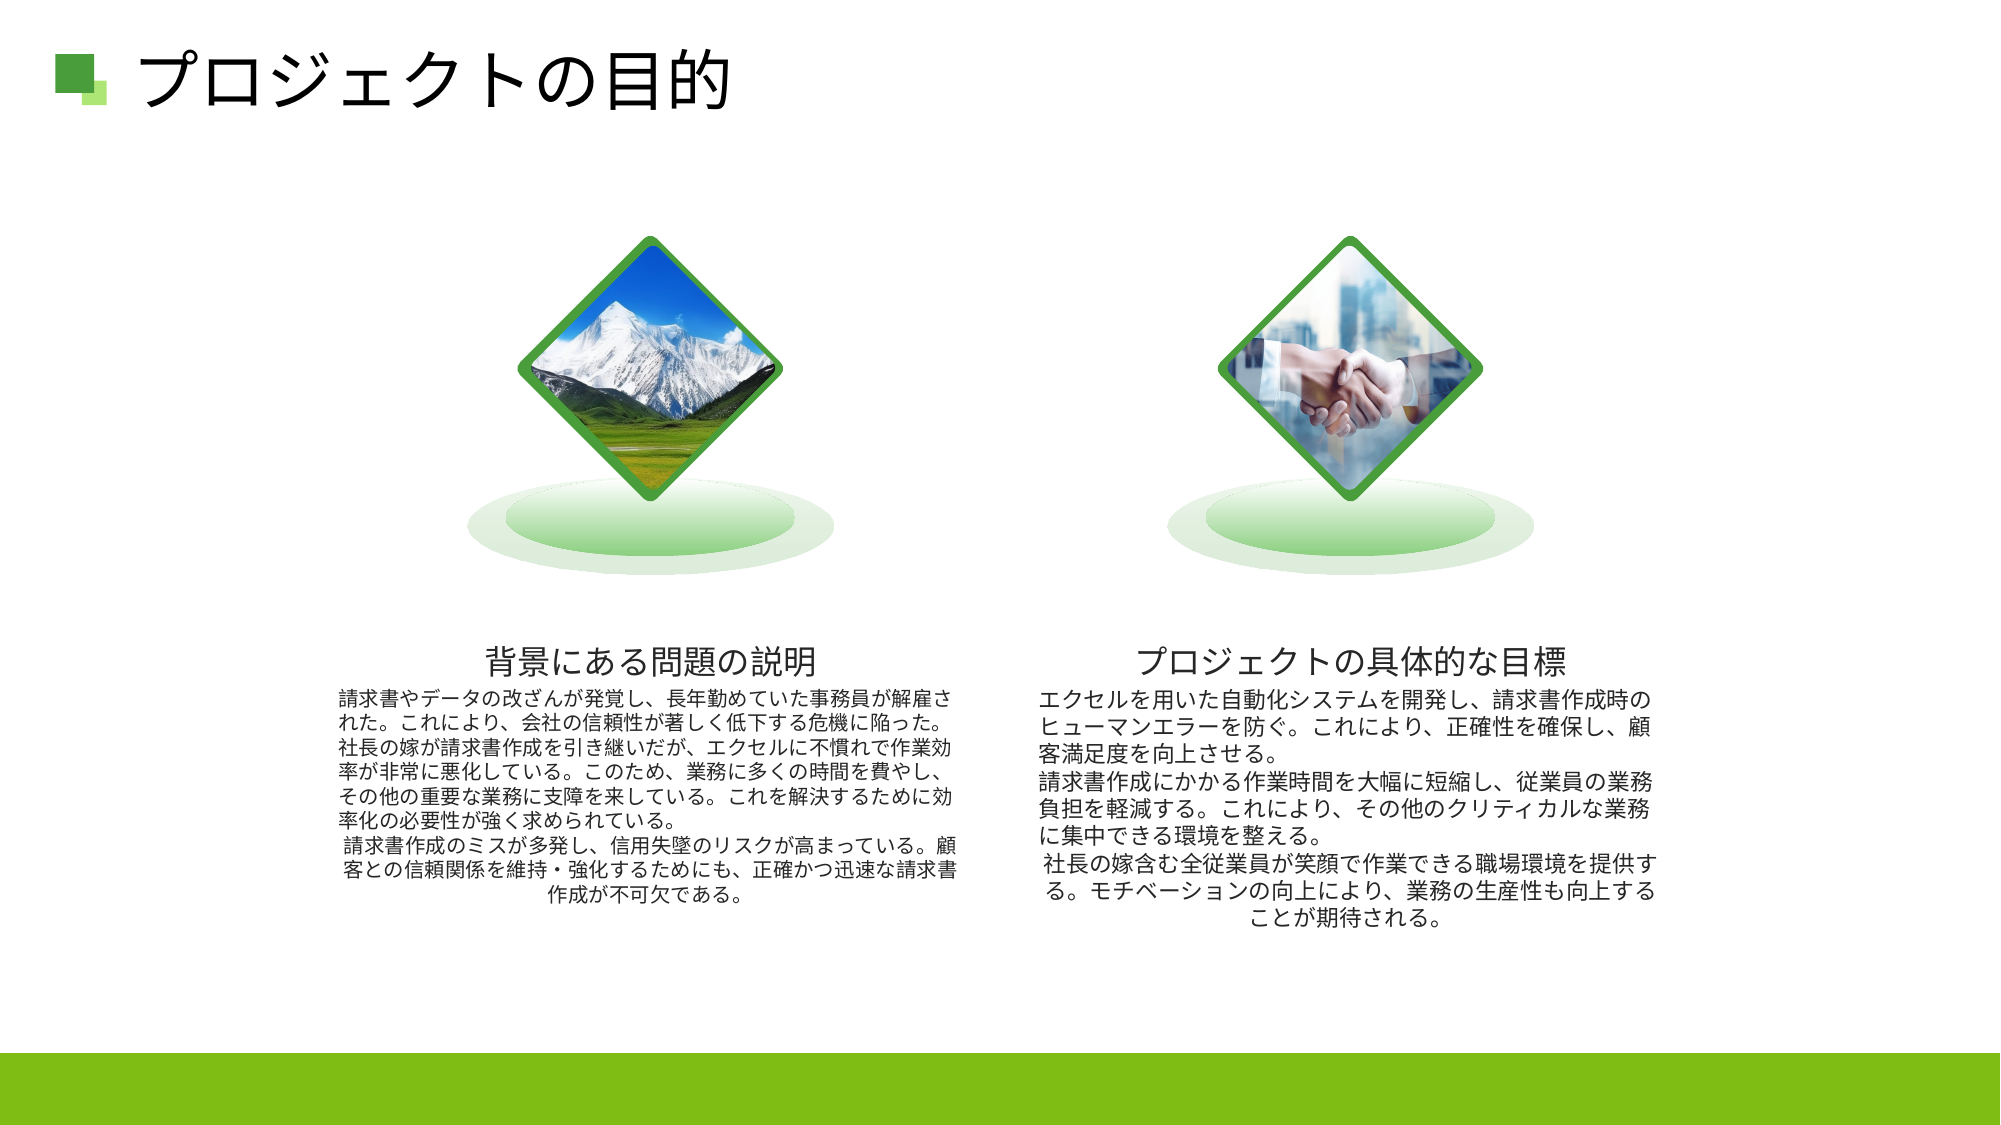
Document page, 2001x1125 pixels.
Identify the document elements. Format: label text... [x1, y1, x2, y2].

text_box [517, 351, 531, 386]
text_box [467, 488, 834, 575]
text_box [635, 490, 666, 502]
picture [531, 245, 776, 490]
text_box 背景にある問題の説明 [338, 587, 963, 681]
text_box [505, 490, 795, 557]
text_box [1217, 355, 1227, 382]
text_box エクセルを用いた自動化システムを開発し、請求書作成時のヒューマンエラーを防ぐ。これにより、正確性を確保し、顧客満足度を向上させる。 請求書作成にかかる作業時間を大幅に短縮し、従業員の業務負担を軽減する。これにより、その他のクリティカルな業務に集中できる環境を整える。 社長の嫁含む全従業員が笑顔で作業できる職場環境を提供する。モチベーションの向上により、業務の生産性も向上することが期待される。 [1038, 685, 1663, 1012]
text_box プロジェクトの具体的な目標 [1038, 587, 1663, 681]
text_box [1472, 353, 1484, 384]
text_box [1335, 490, 1366, 502]
text_box [776, 357, 783, 380]
picture [1227, 245, 1472, 490]
text_box 請求書やデータの改ざんが発覚し、長年勤めていた事務員が解雇された。これにより、会社の信頼性が著しく低下する危機に陥った。 社長の嫁が請求書作成を引き継いだが、エクセルに不慣れで作業効率が非常に悪化している。このため、業務に多くの時間を費やし、その他の重要な業務に支障を来している。これを解決するために効率化の必要性が強く求められている。 請求書作成のミスが多発し、信用失墜のリスクが高まっている。顧客との信頼関係を維持・強化するためにも、正確かつ迅速な請求書作成が不可欠である。 [338, 685, 963, 1004]
text_box プロジェクトの目的 [132, 43, 1909, 115]
text_box [1337, 236, 1364, 245]
text_box [1167, 488, 1534, 575]
text_box [81, 80, 107, 106]
text_box [0, 1052, 2000, 1125]
text_box [637, 236, 664, 245]
text_box [1205, 490, 1496, 557]
text_box [55, 54, 95, 93]
